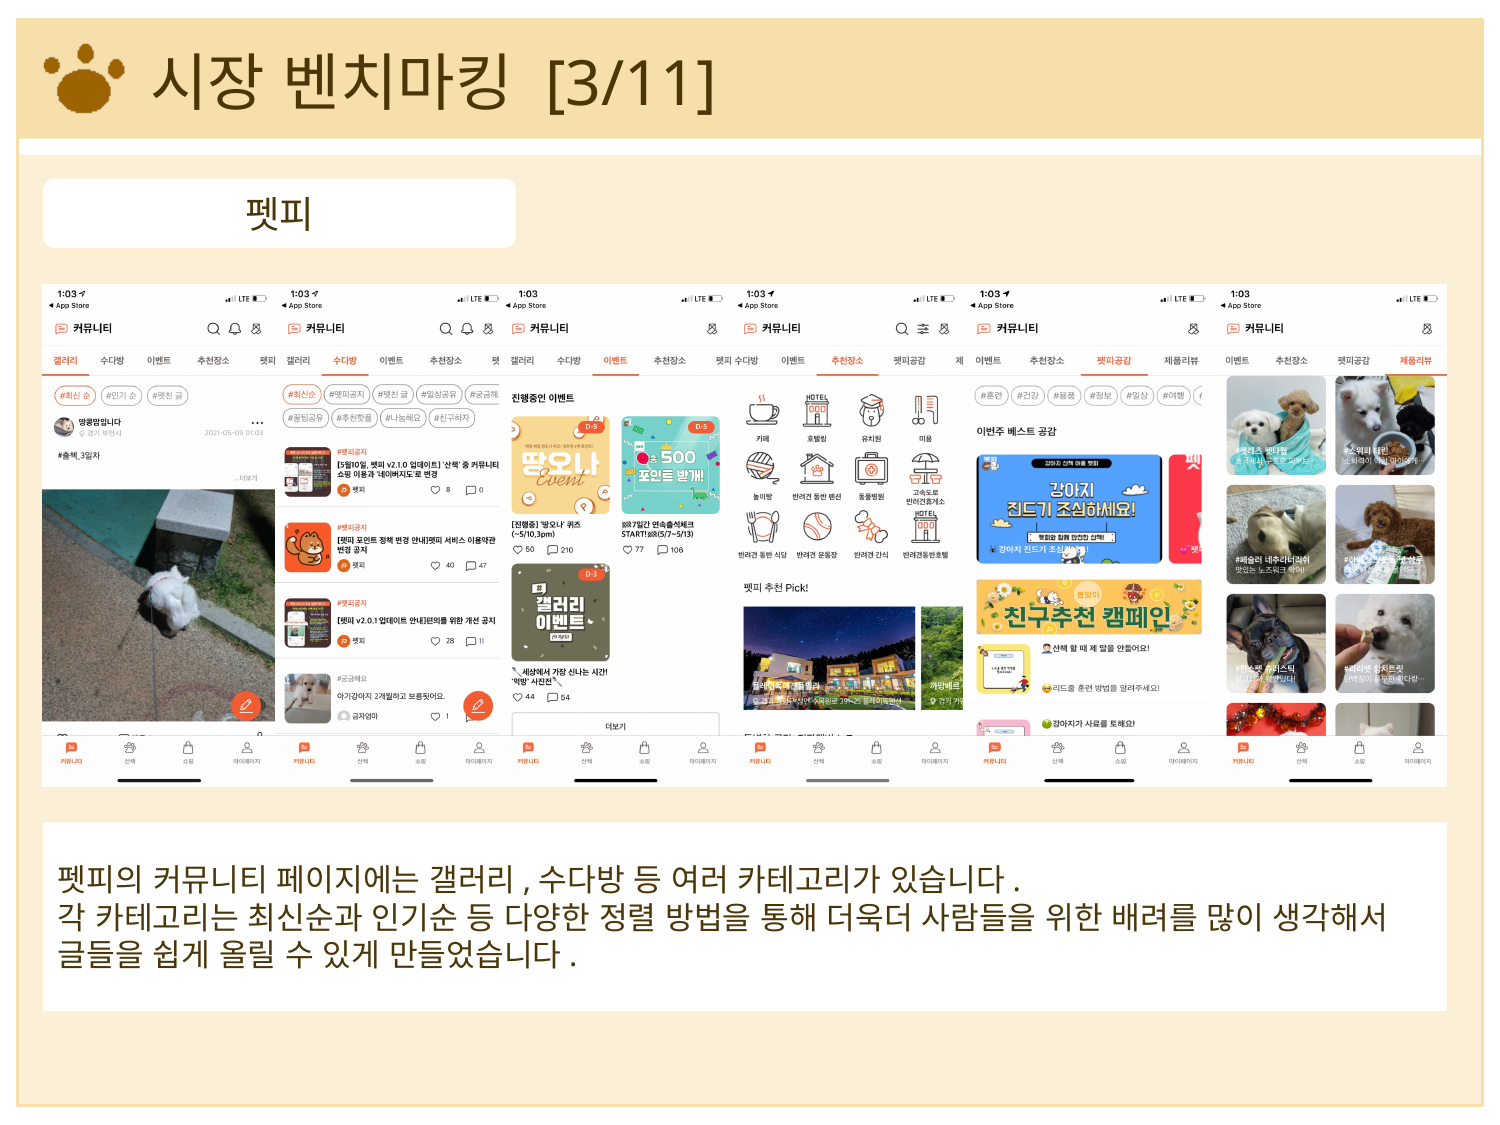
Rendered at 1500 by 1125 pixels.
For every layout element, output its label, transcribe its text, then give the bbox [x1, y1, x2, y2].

picture [42, 42, 128, 115]
text_box 펫피 [41, 176, 518, 250]
text_box [16, 18, 1484, 1107]
text_box 펫피의 커뮤니티 페이지에는 갤러리,수다방 등 여러 카테고리가 있습니다. 각 카테고리는 최신순과 인기순 등 다양한 정렬 방법을 통해 더욱더 사람들을 위한 배려를 많이 생각해서 글들을 쉽게 올릴 수 있게 만들었습니다. [42, 821, 1448, 1013]
picture [42, 284, 1448, 788]
text_box 시장 벤치마킹 [3/11] [135, 35, 845, 126]
